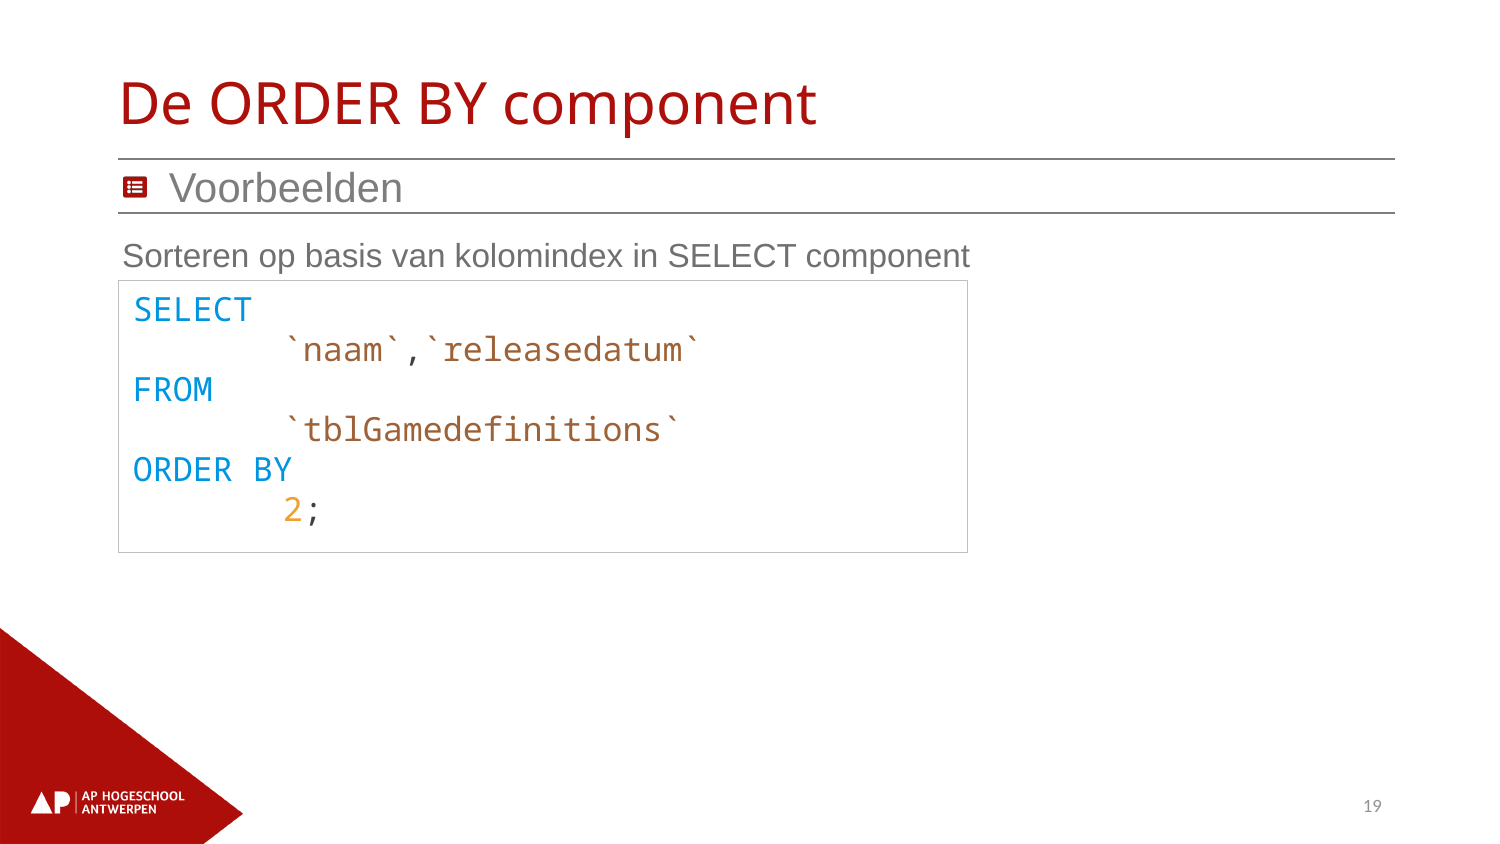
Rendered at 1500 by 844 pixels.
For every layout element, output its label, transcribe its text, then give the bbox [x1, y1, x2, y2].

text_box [118, 153, 1429, 220]
text_box SELECT `naam`,`releasedatum` FROM `tblGamedefinitions` ORDER BY 2; [118, 282, 968, 553]
picture [0, 623, 246, 844]
slide_number 19 [1263, 782, 1397, 827]
text_box Sorteren op basis van kolomindex in SELECT component [107, 226, 987, 282]
title De ORDER BY component [103, 66, 1397, 141]
